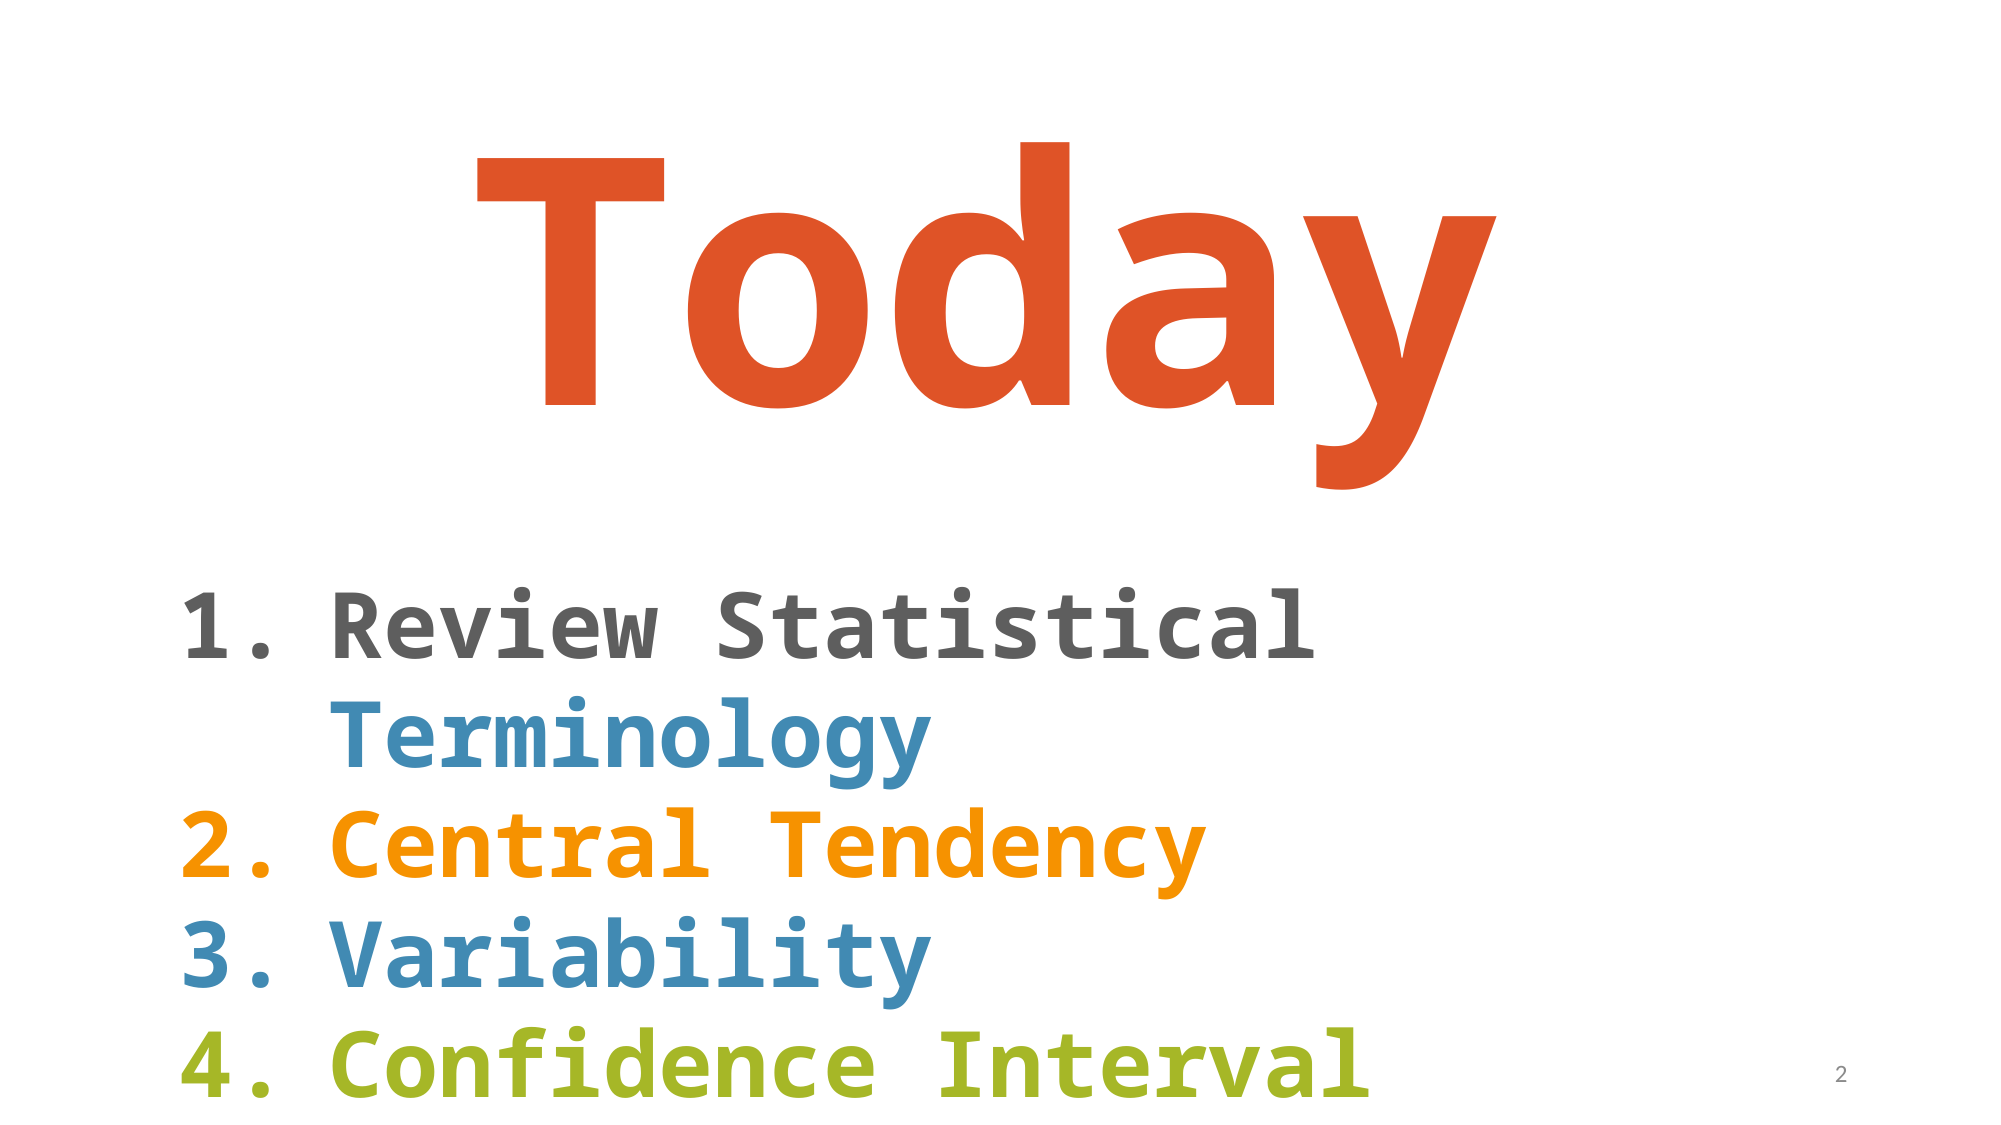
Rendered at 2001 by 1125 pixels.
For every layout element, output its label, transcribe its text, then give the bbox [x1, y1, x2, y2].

title Today [84, 28, 1889, 560]
text_box Review Statistical Terminology Central Tendency Variability Confidence Interval [164, 559, 1889, 1124]
slide_number 2 [1412, 1042, 1863, 1103]
